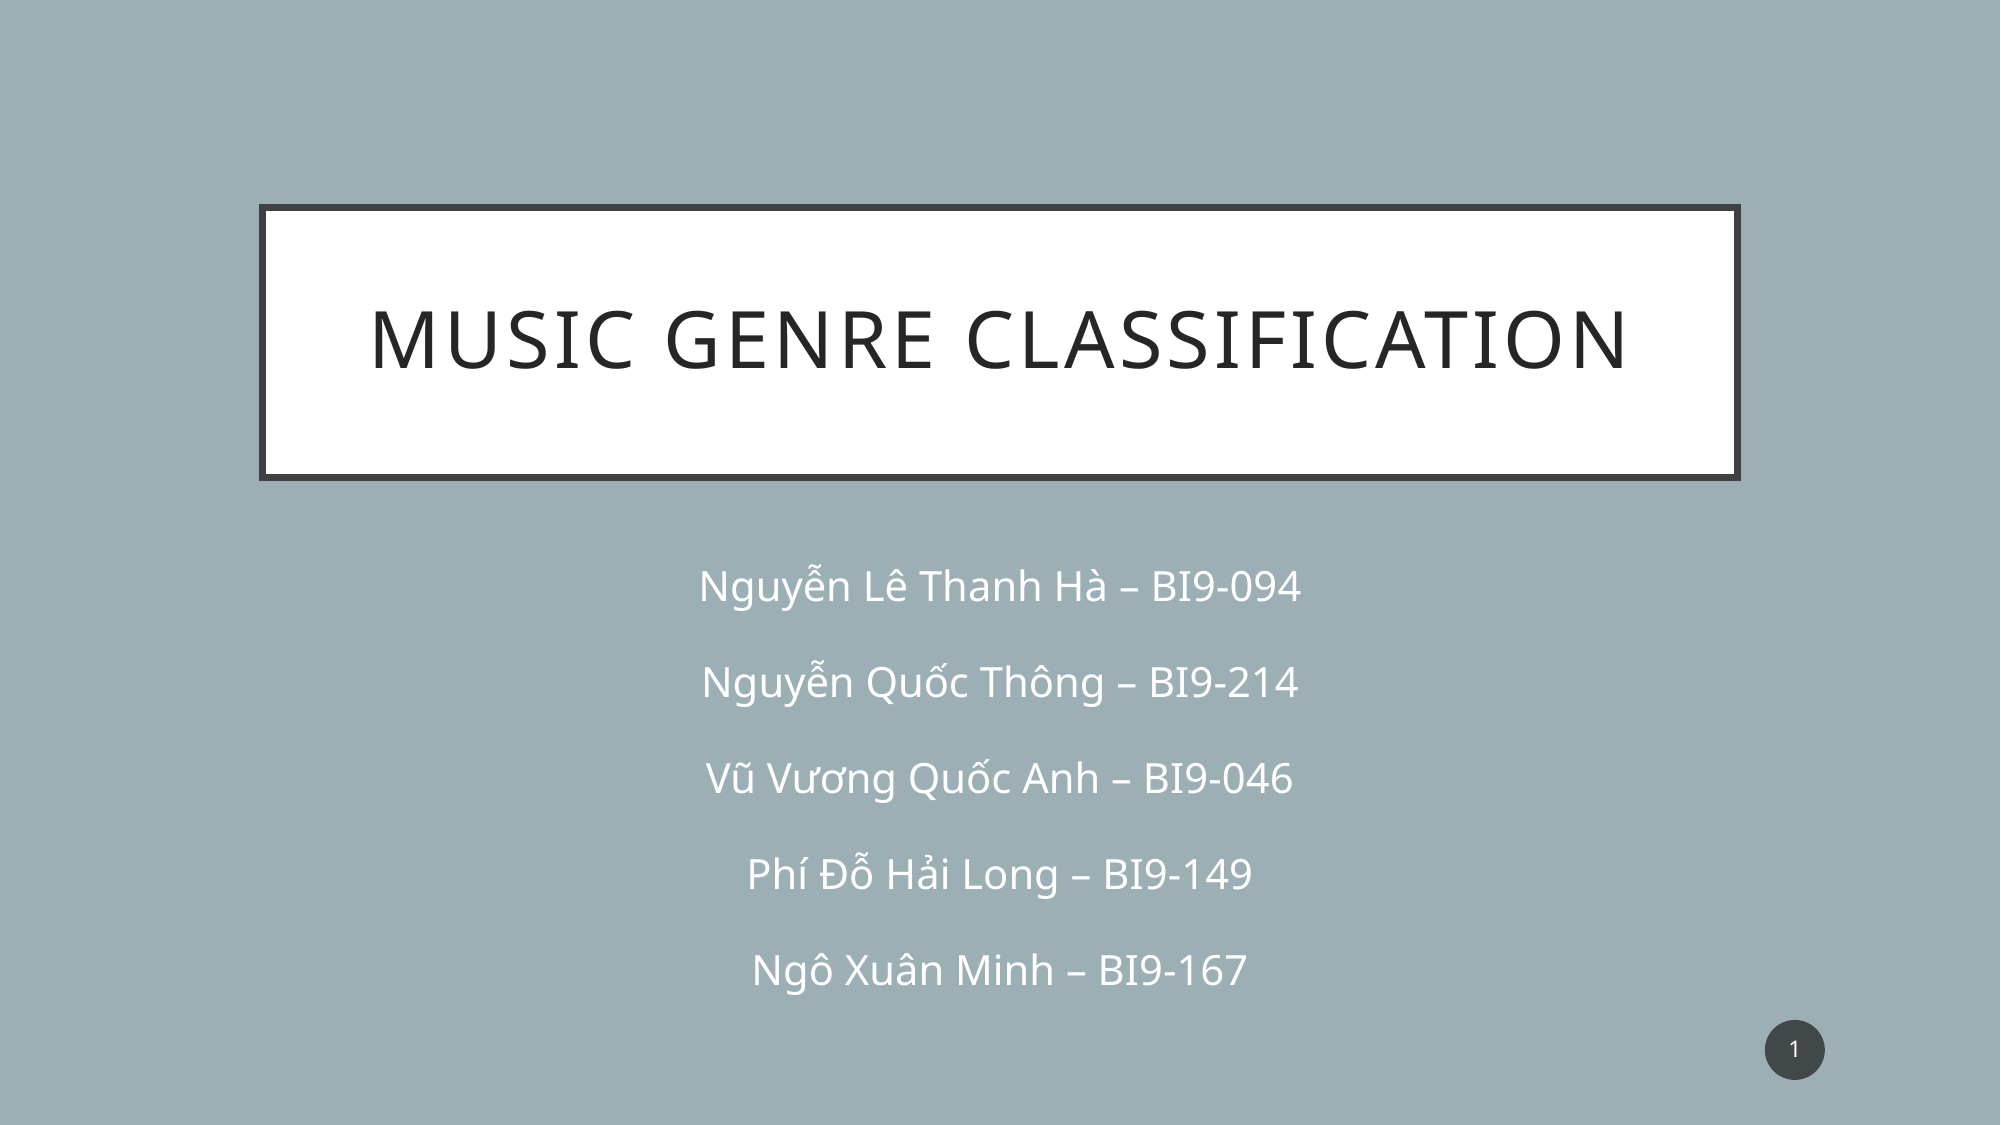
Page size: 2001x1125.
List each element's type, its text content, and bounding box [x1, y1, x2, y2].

subtitle Nguyễn Lê Thanh Hà – BI9-094 Nguyễn Quốc Thông – BI9-214 Vũ Vương Quốc Anh – BI9-046 Phí Đỗ Hải Long – BI9-149 Ngô Xuân Minh – BI9-167 [442, 527, 1558, 1021]
title Music genre classification [259, 204, 1741, 481]
slide_number 1 [1764, 1019, 1825, 1080]
